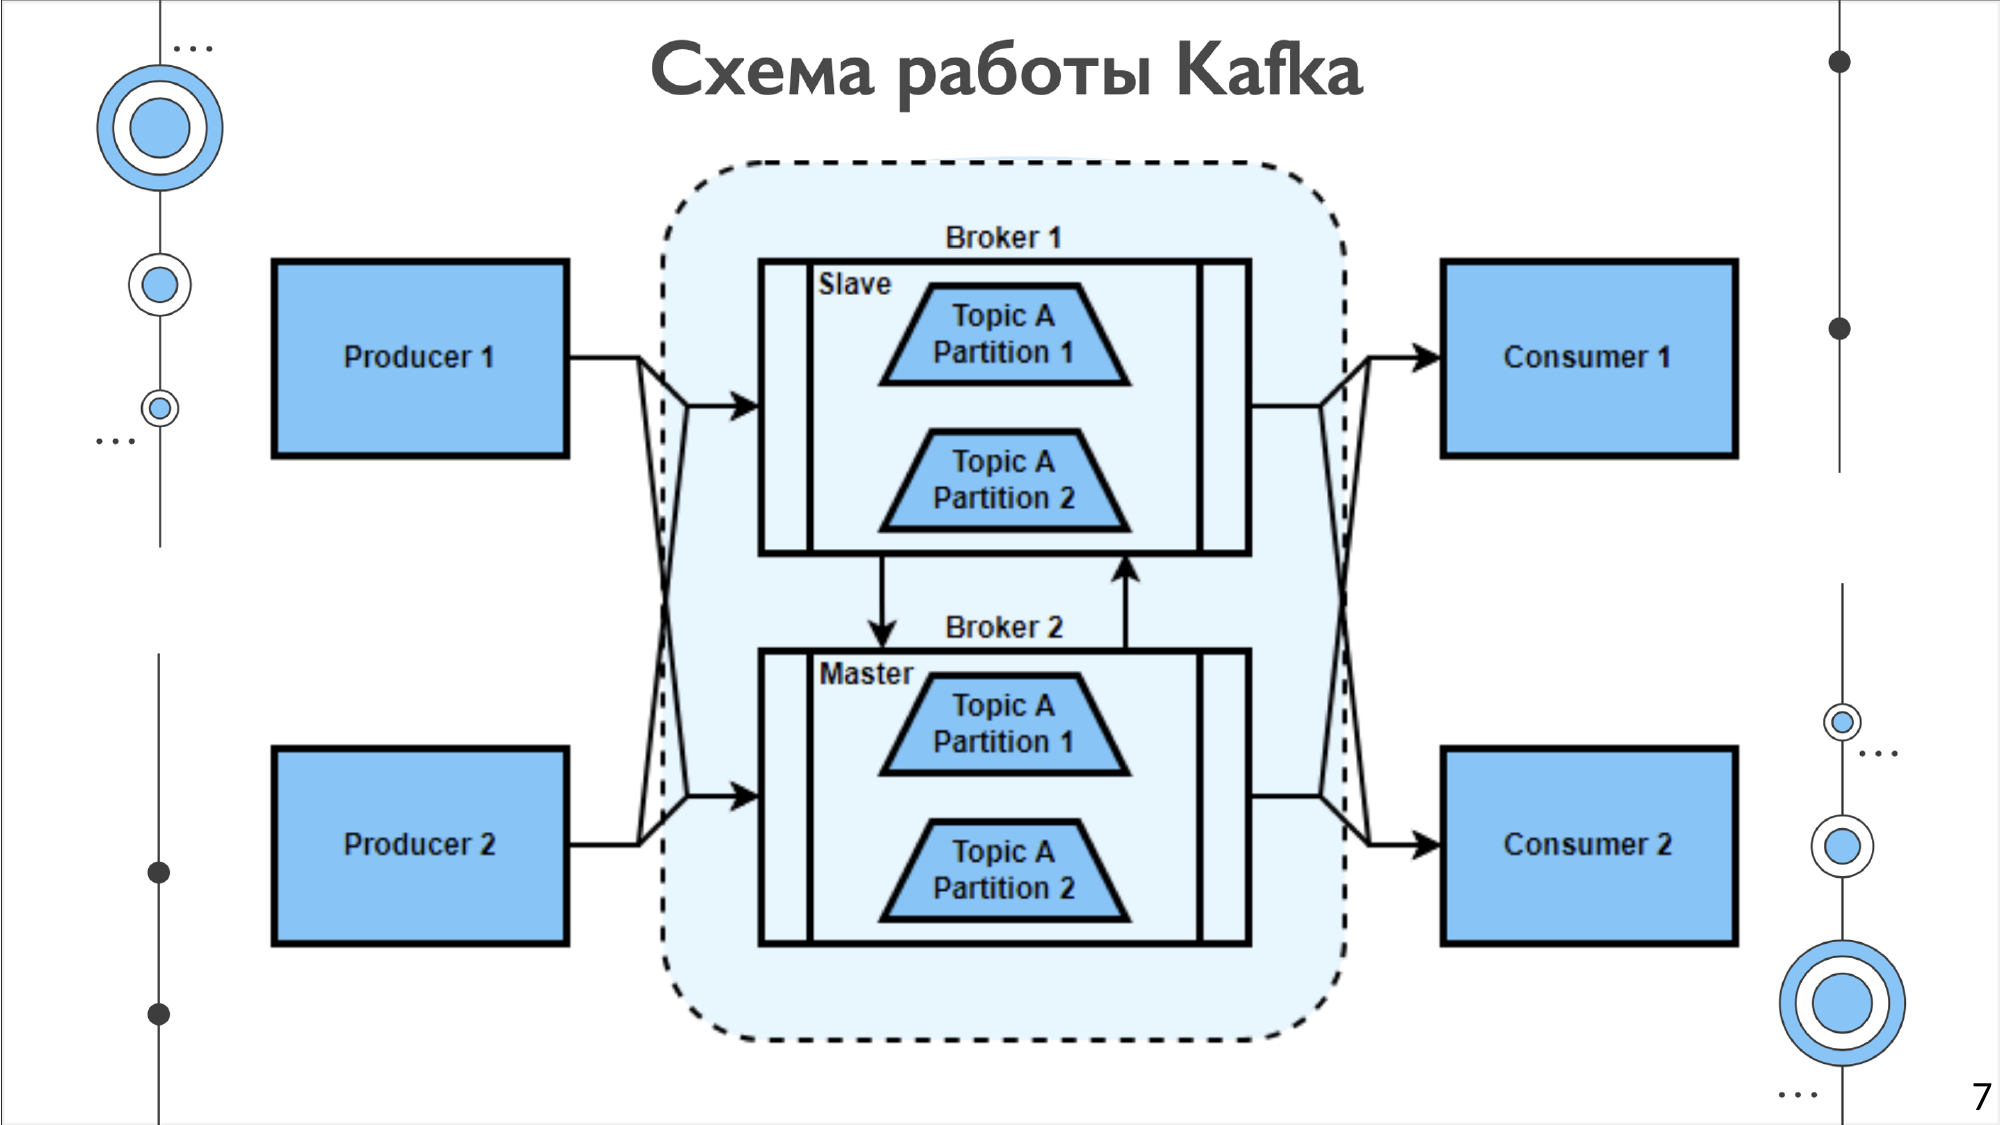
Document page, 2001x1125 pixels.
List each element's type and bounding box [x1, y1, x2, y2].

list [0, 0, 2000, 1125]
